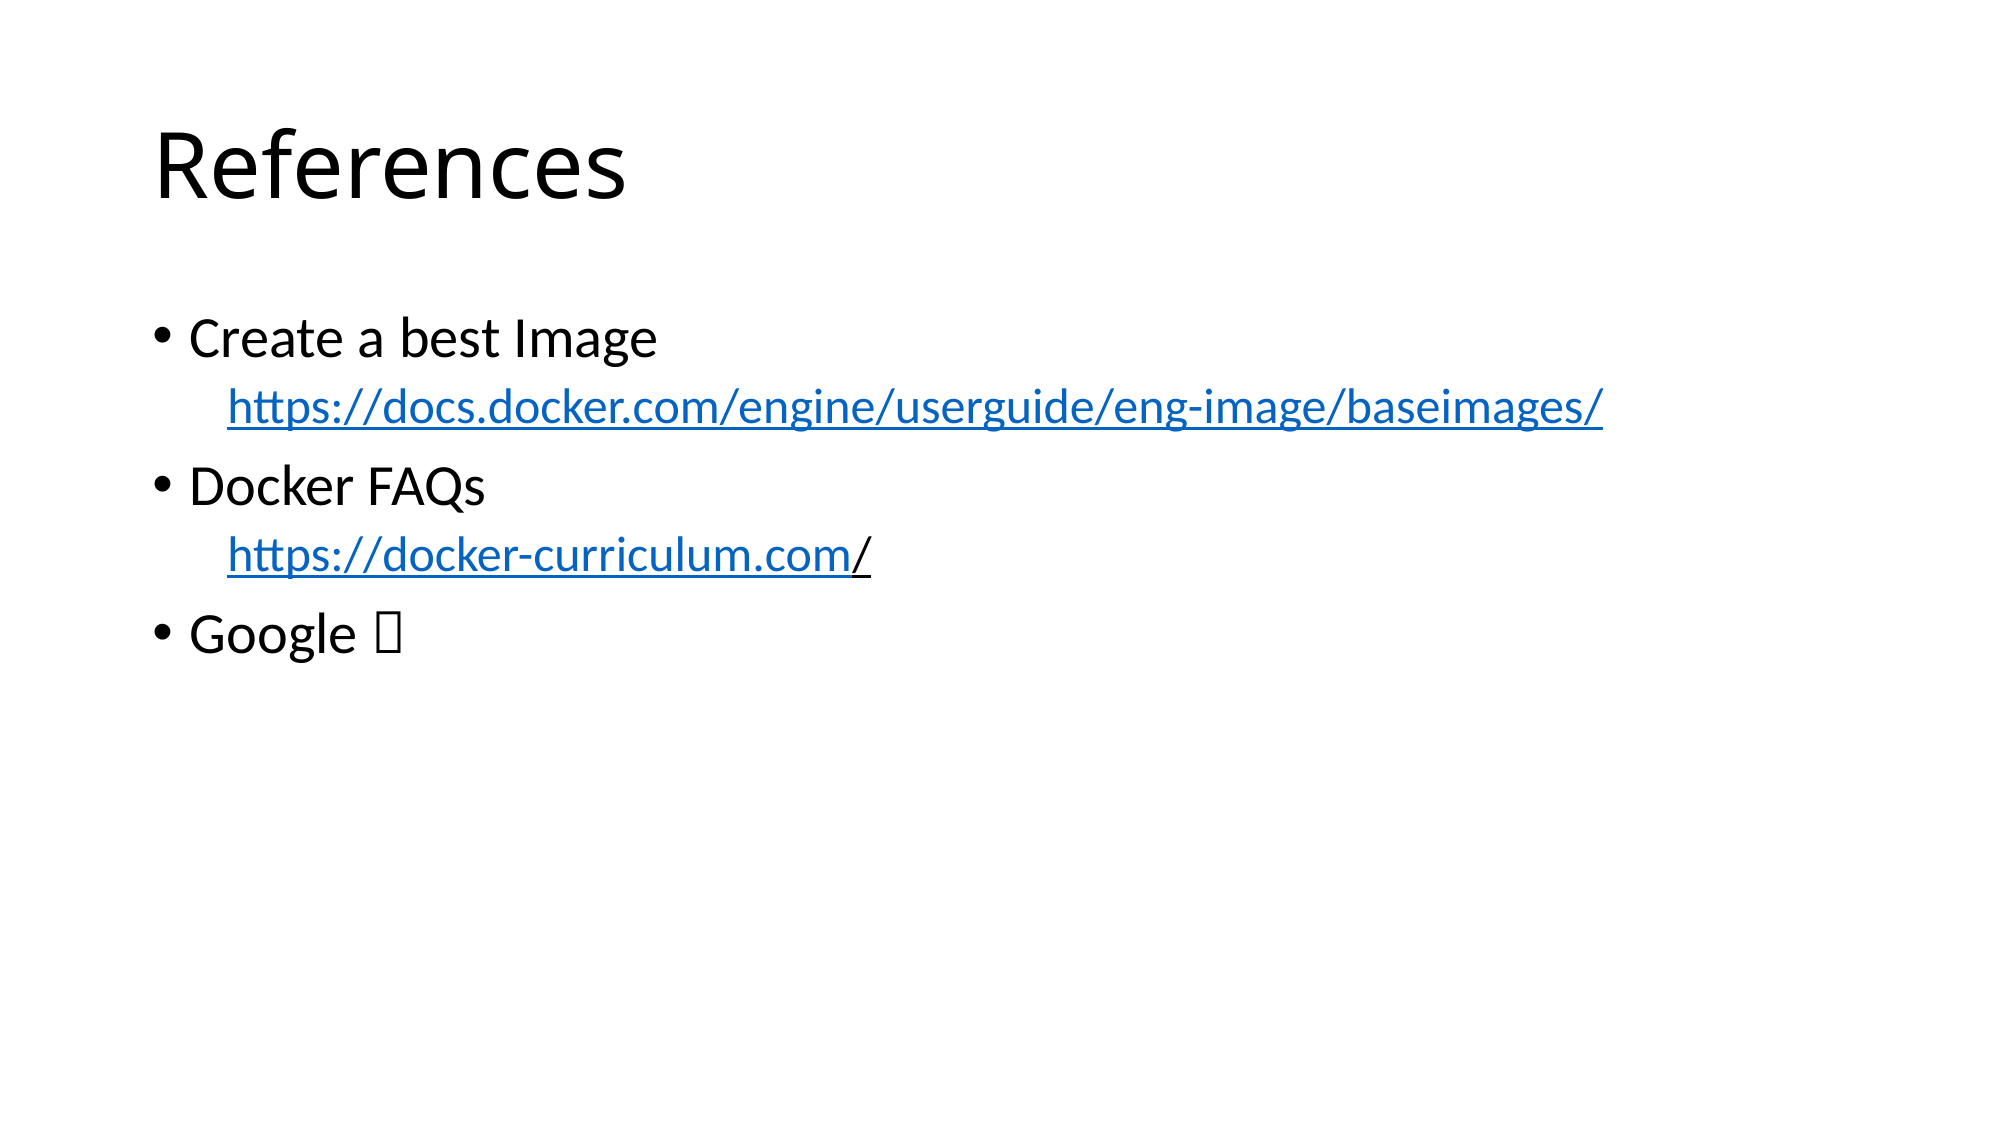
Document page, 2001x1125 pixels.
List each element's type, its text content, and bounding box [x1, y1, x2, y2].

list Create a best Image https://docs.docker.com/engine/userguide/eng-image/baseimages/ Docker FAQs https://docker-curriculum.com/ Google  [137, 299, 1863, 1014]
title References [137, 59, 1863, 278]
